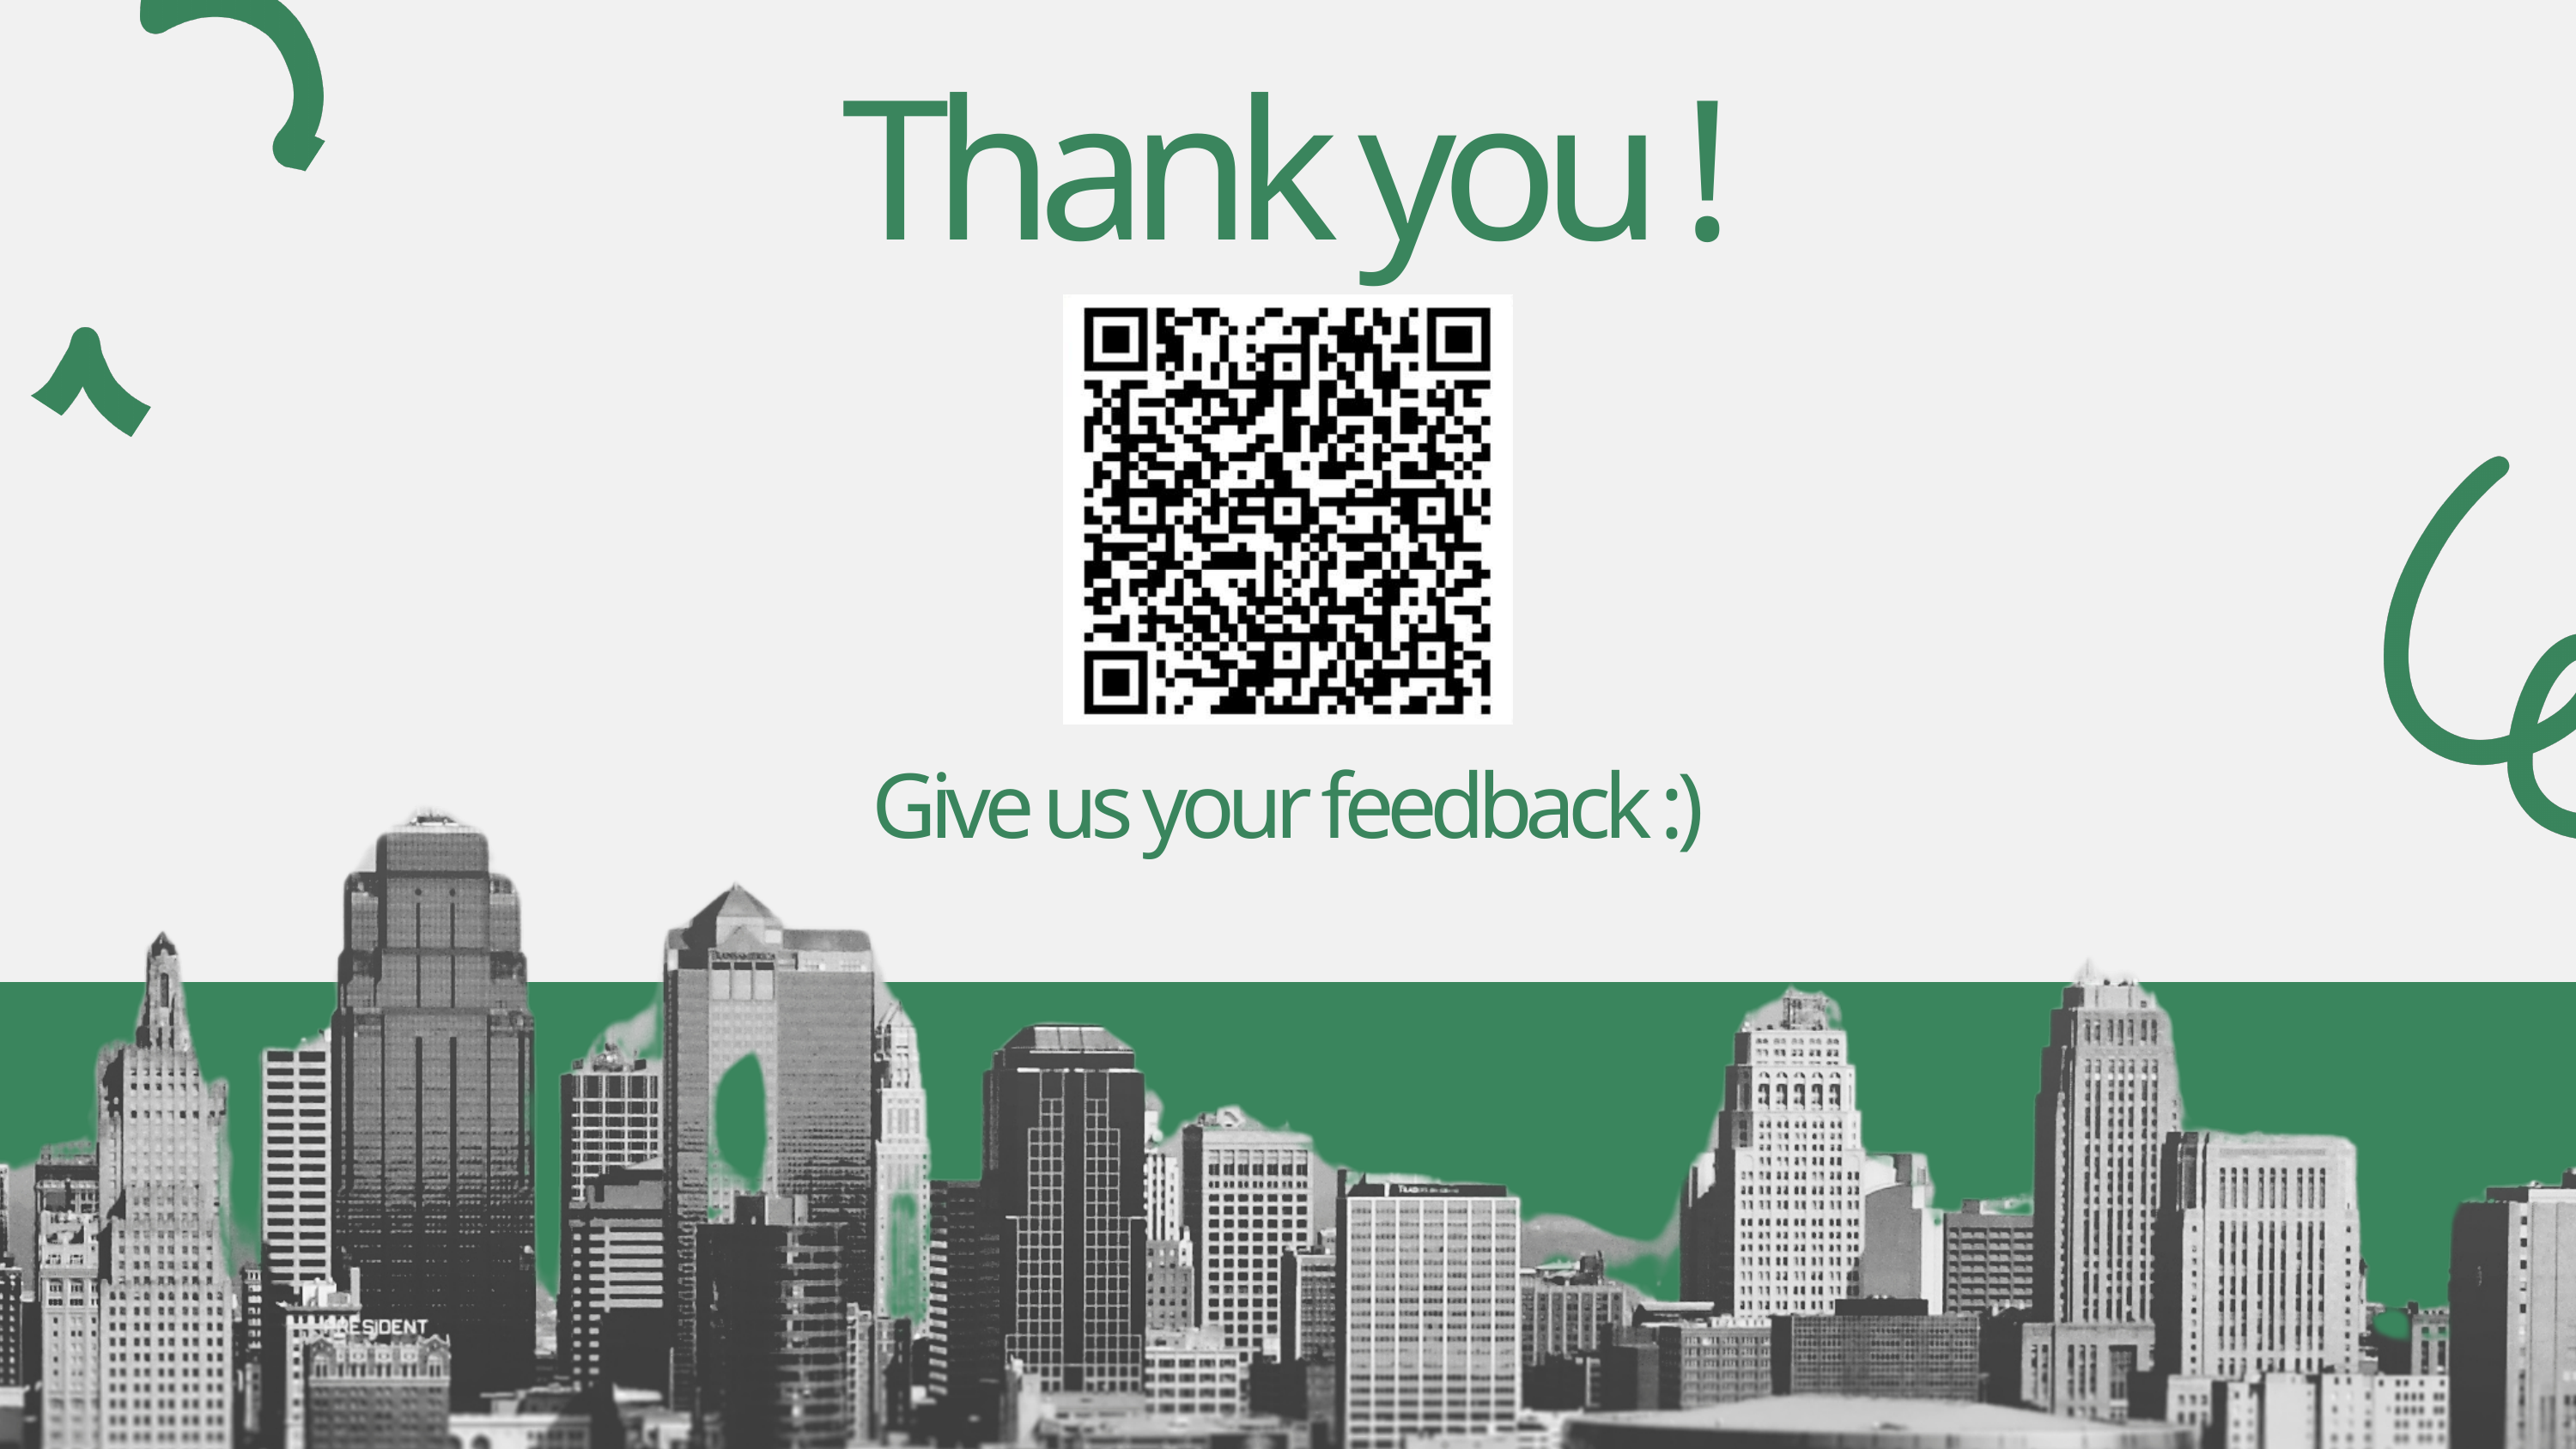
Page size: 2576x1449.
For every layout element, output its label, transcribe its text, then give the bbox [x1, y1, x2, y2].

text_box Thank you ! [507, 109, 2069, 279]
text_box Give us your feedback :) [507, 779, 2069, 857]
text_box [2382, 453, 2576, 845]
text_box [0, 981, 2576, 1449]
text_box [0, 0, 381, 454]
text_box [1063, 294, 1513, 724]
text_box [0, 756, 2576, 979]
